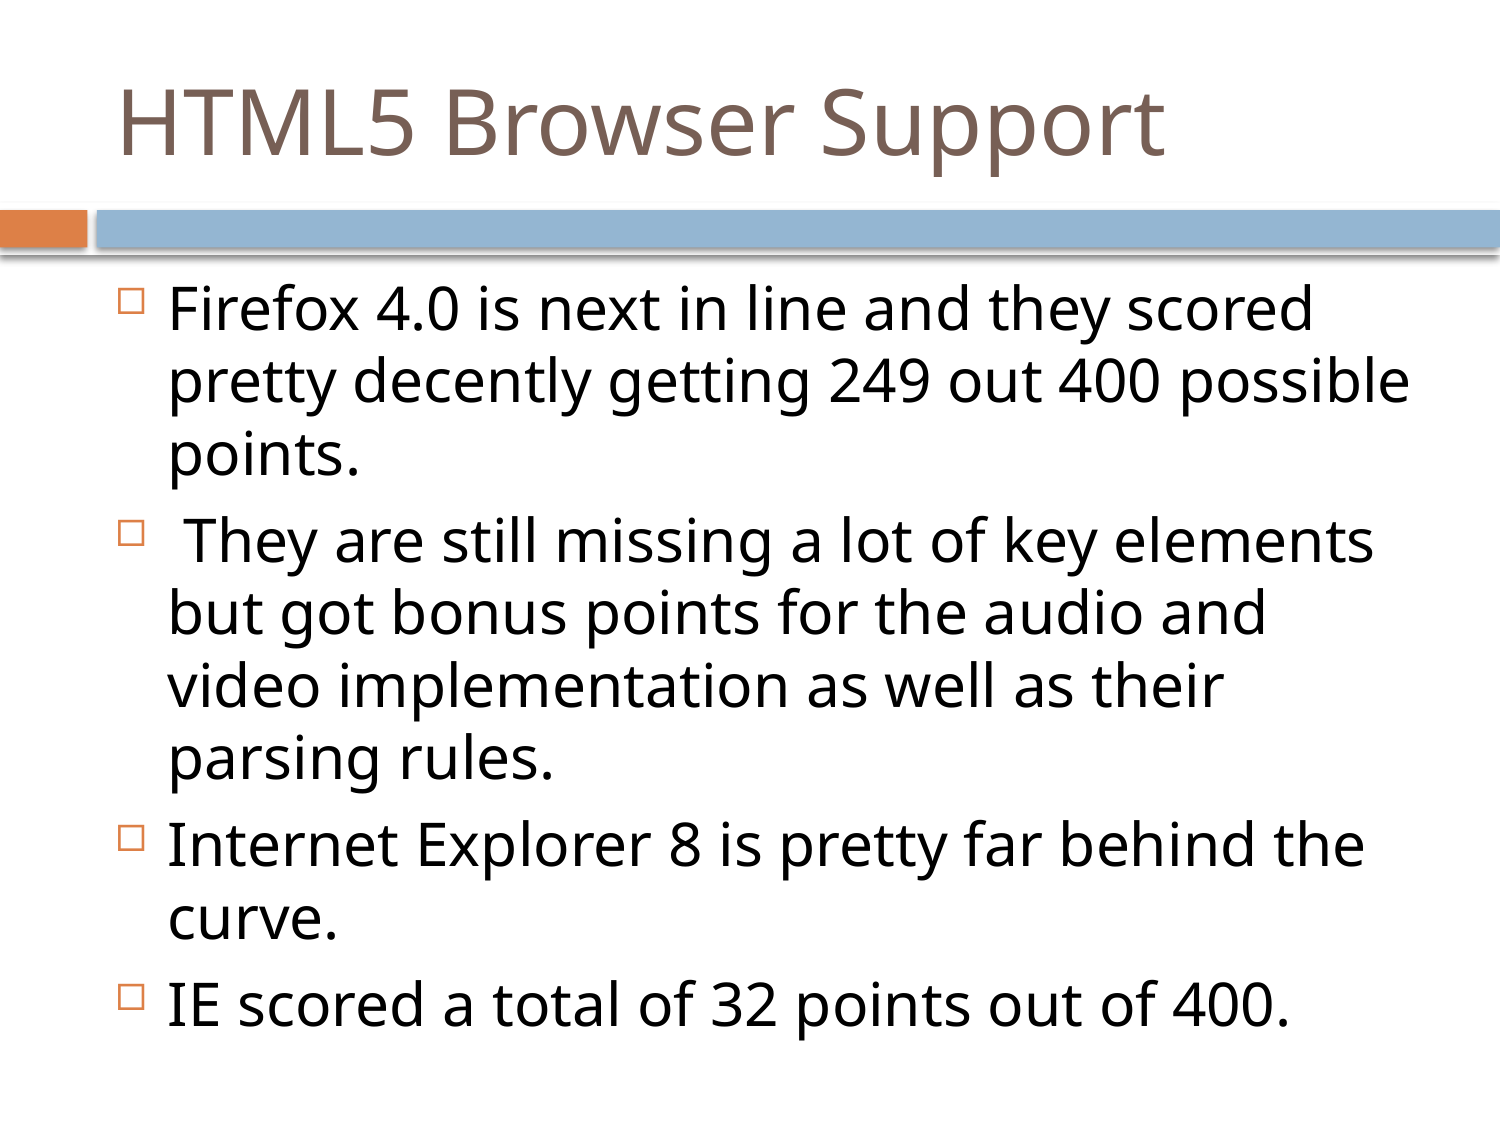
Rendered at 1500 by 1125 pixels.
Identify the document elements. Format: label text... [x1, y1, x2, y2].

title HTML5 Browser Support [100, 37, 1438, 200]
list Firefox 4.0 is next in line and they scored pretty decently getting 249 out 400 possible points. They are still missing a lot of key elements but got bonus points for the audio and video implementation as well as their parsing rules. Internet Explorer 8 is pretty far behind the curve. IE scored a total of 32 points out of 400. [100, 262, 1438, 1000]
